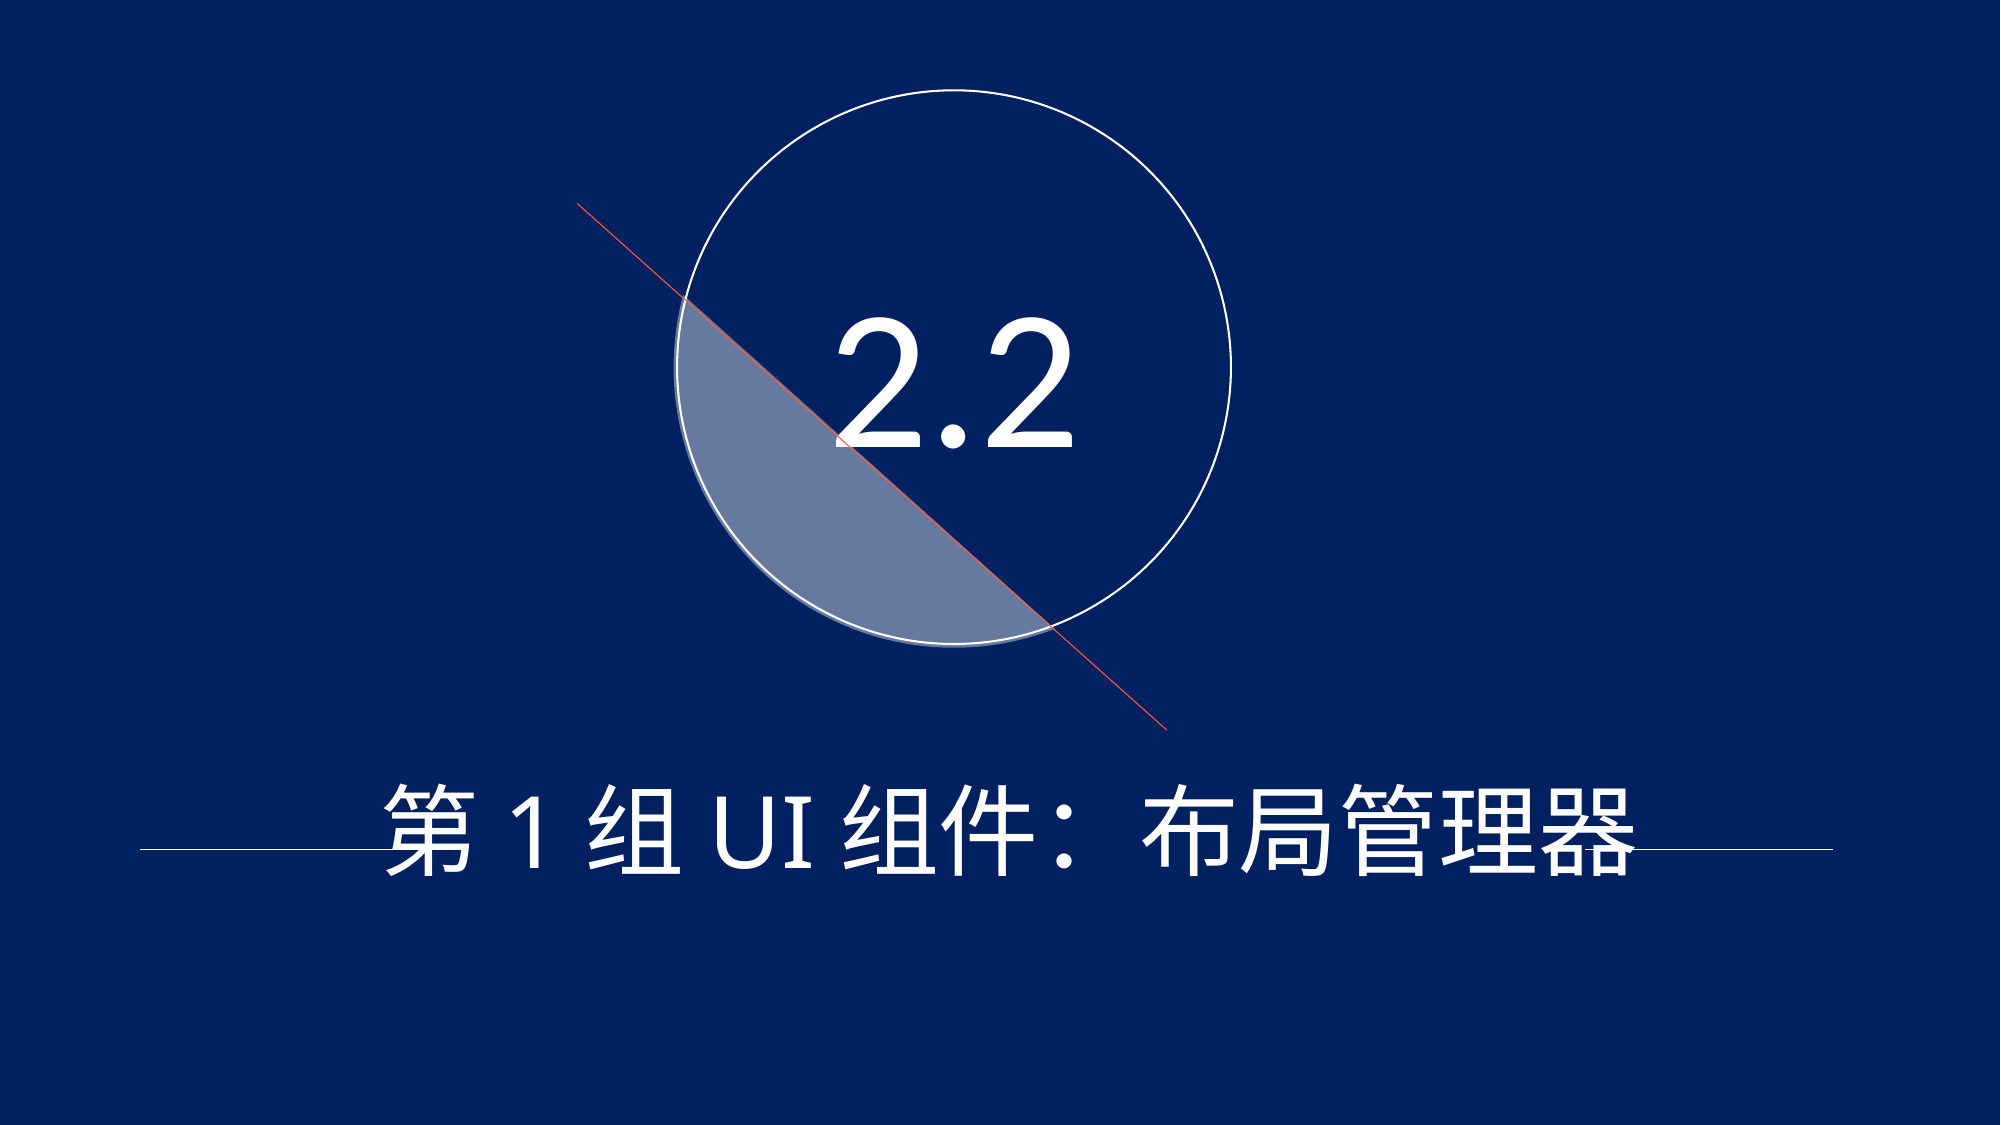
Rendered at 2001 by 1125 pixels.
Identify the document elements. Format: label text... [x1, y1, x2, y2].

text_box 第1组UI组件：布局管理器 [364, 761, 1654, 896]
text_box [576, 203, 1167, 731]
text_box 2.2 [729, 89, 1232, 546]
